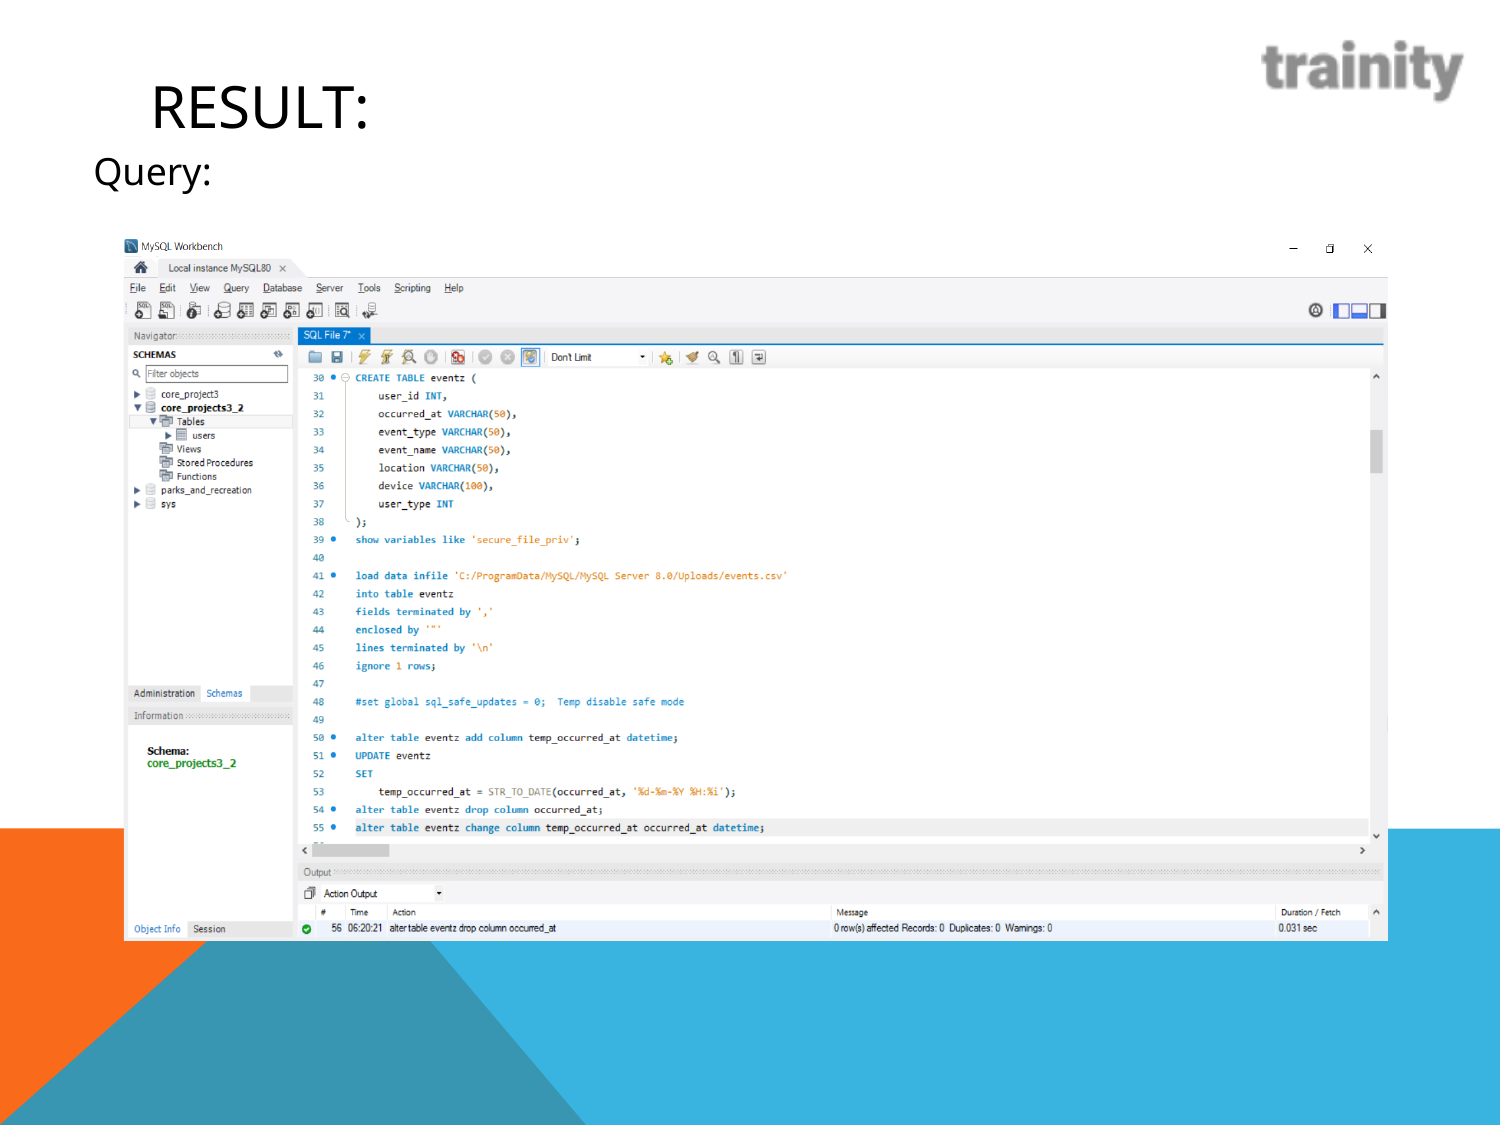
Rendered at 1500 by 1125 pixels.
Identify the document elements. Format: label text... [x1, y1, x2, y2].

text_box Query: [78, 140, 386, 201]
picture [1245, 31, 1481, 111]
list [123, 236, 1389, 941]
title RESULT: [135, 60, 1369, 150]
